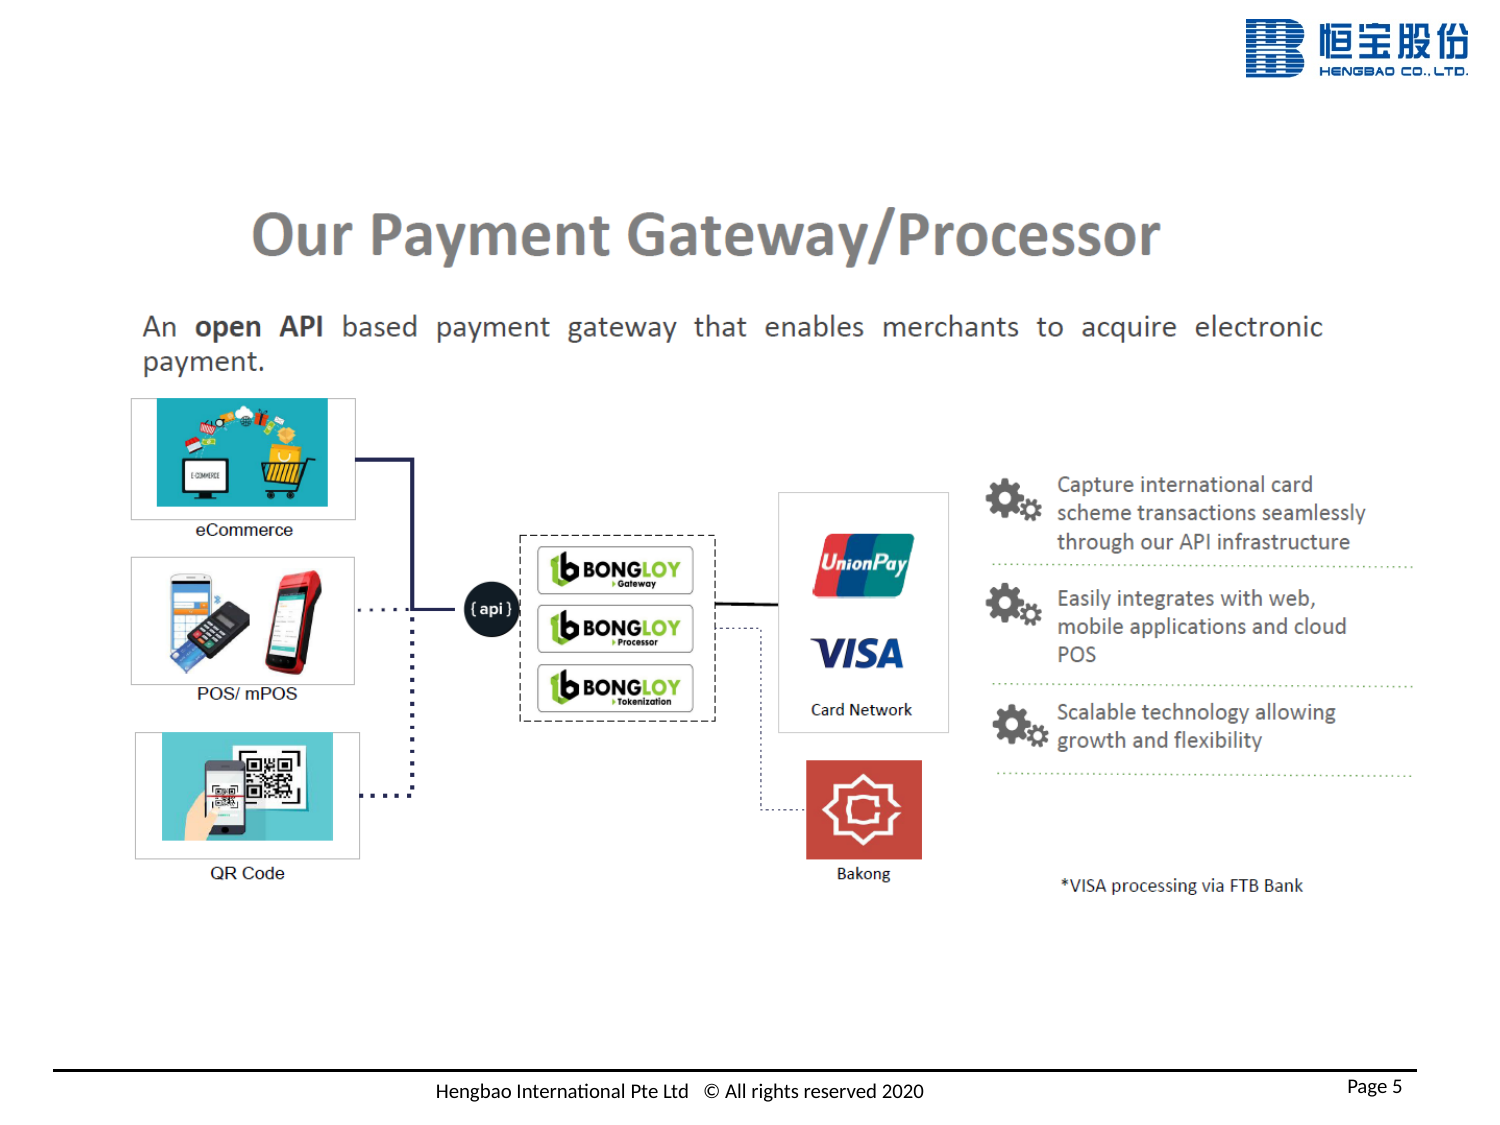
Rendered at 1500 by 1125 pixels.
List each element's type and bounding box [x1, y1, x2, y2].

picture [87, 181, 1413, 944]
picture [1246, 19, 1468, 79]
